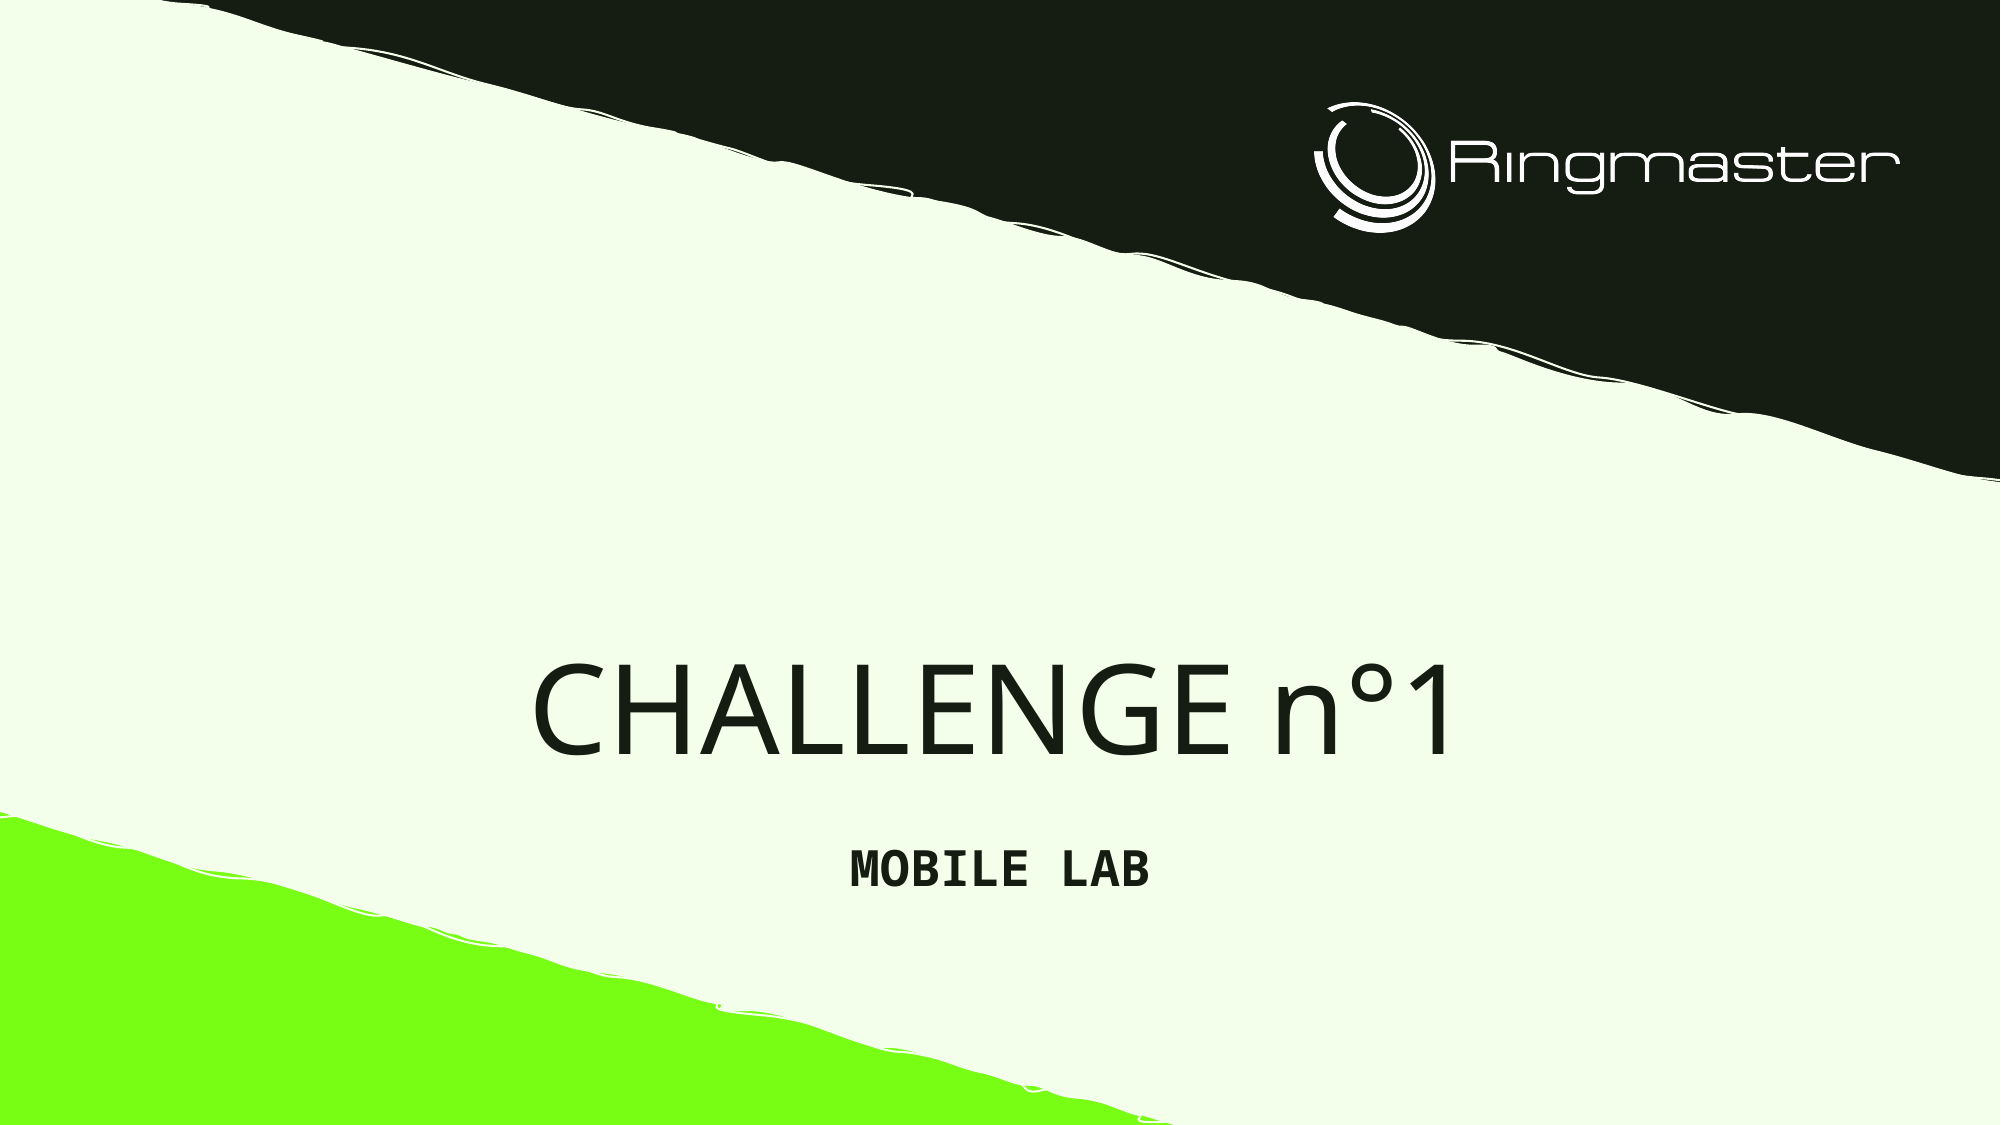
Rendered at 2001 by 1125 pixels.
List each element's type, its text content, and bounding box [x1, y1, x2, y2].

picture [1314, 102, 1900, 233]
text_box [0, 0, 2000, 1125]
text_box [166, 0, 2000, 479]
title CHALLENGE n°1 [249, 397, 1750, 789]
subtitle MOBILE LAB [249, 836, 1750, 1108]
